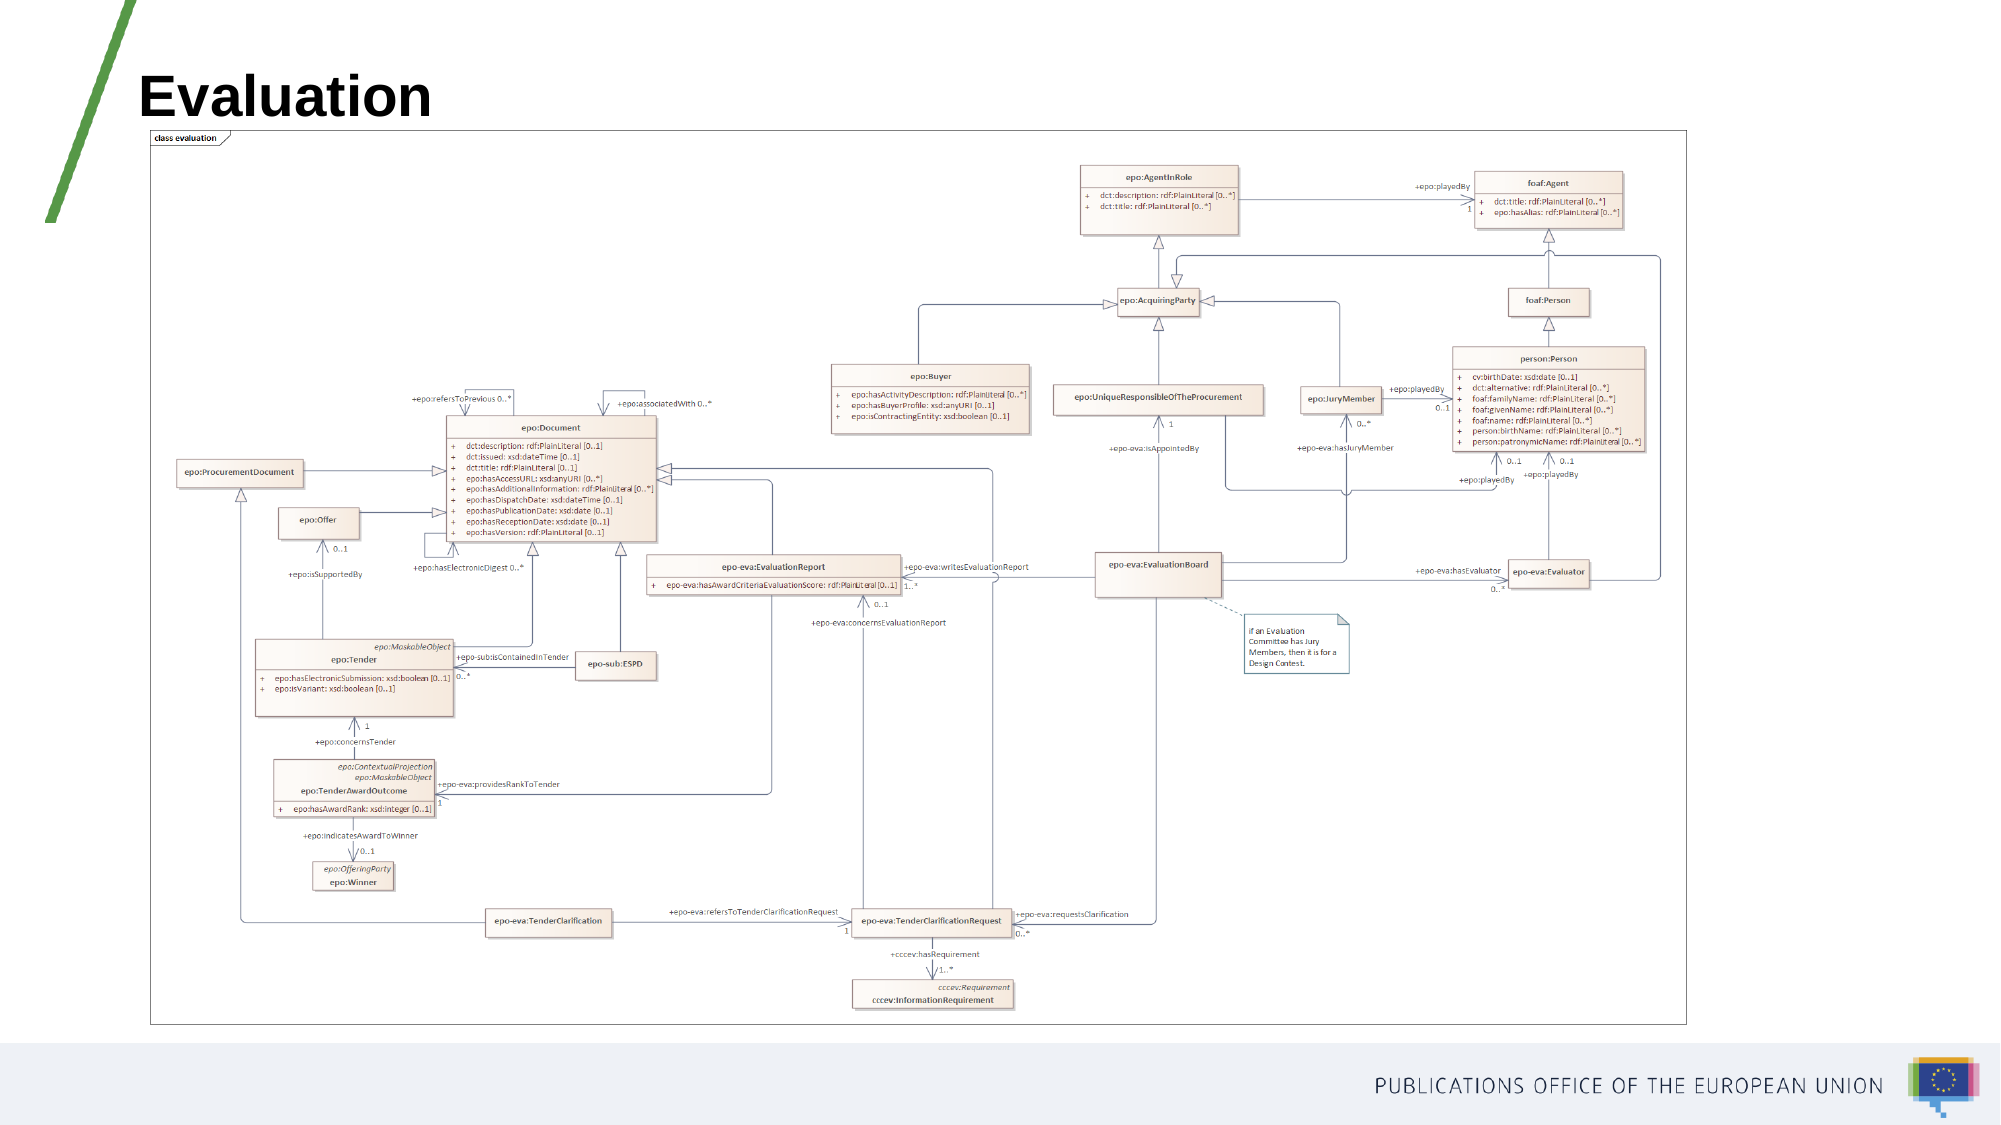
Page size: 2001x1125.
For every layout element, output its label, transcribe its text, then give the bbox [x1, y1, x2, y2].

text_box Evaluation [138, 31, 1861, 130]
picture [0, 0, 2001, 1125]
